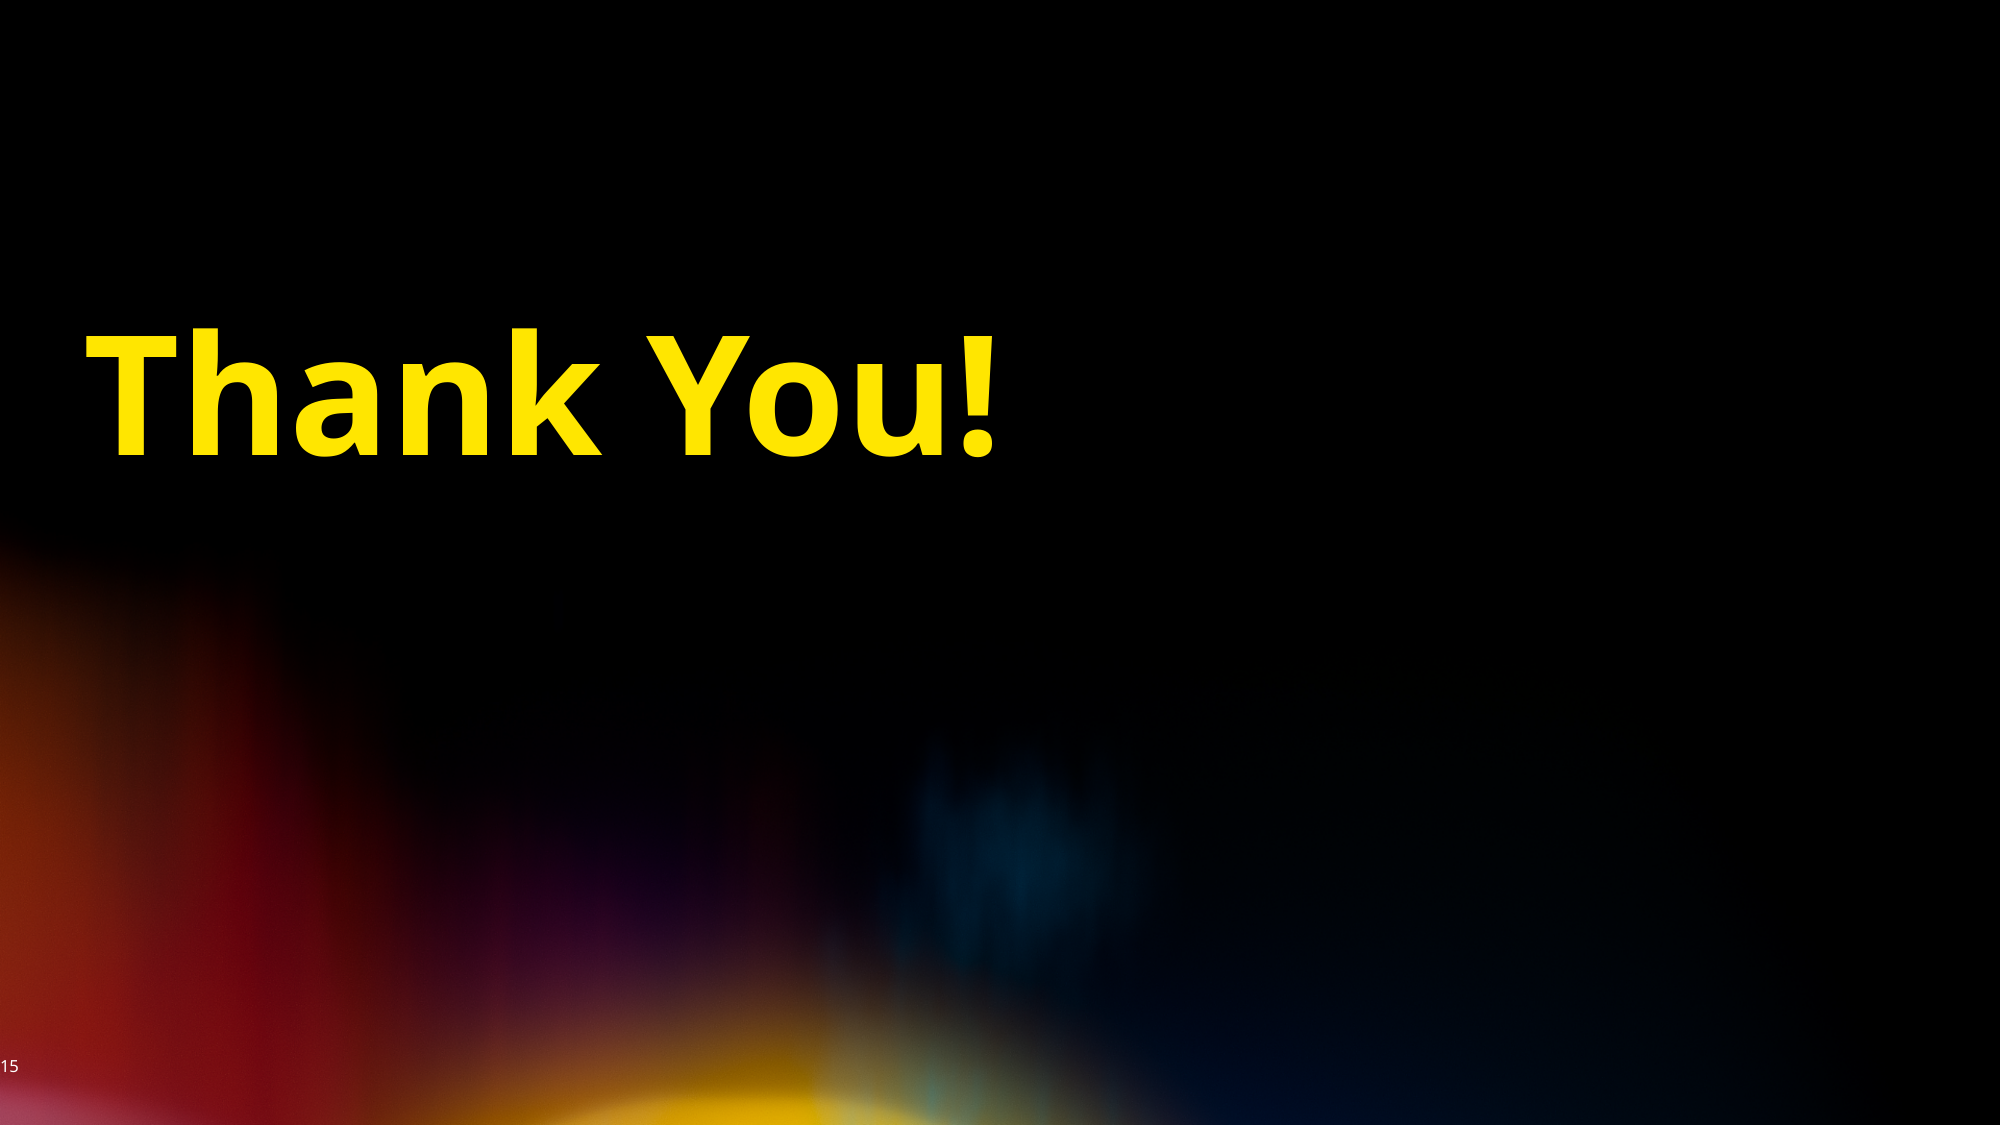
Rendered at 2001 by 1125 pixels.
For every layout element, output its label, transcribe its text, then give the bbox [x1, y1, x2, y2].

picture [0, 0, 2000, 1125]
slide_number 15 [0, 1055, 84, 1076]
title Thank You! [83, 319, 1924, 1026]
